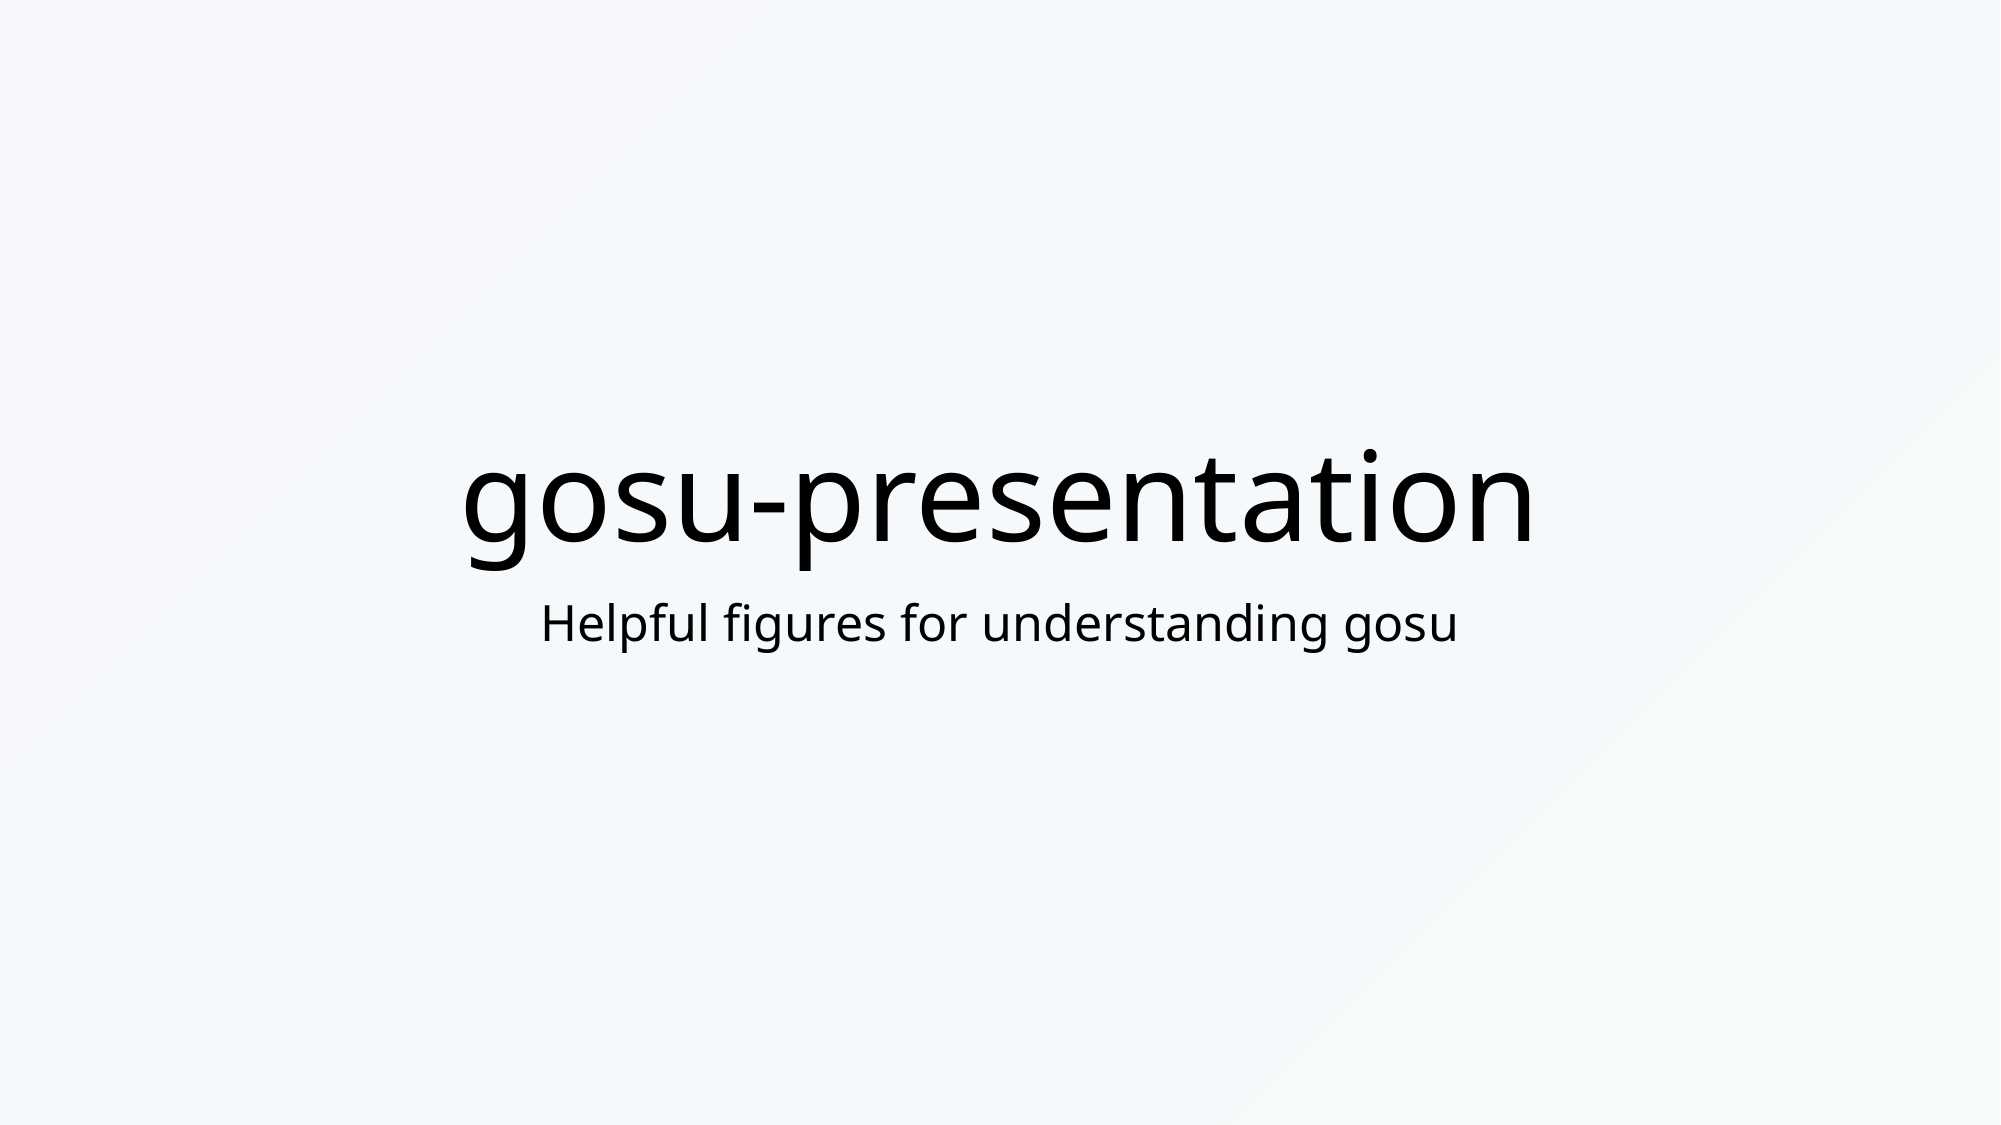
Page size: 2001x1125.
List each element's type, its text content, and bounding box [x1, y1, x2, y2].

subtitle Helpful figures for understanding gosu [249, 590, 1750, 863]
title gosu-presentation [249, 184, 1750, 576]
